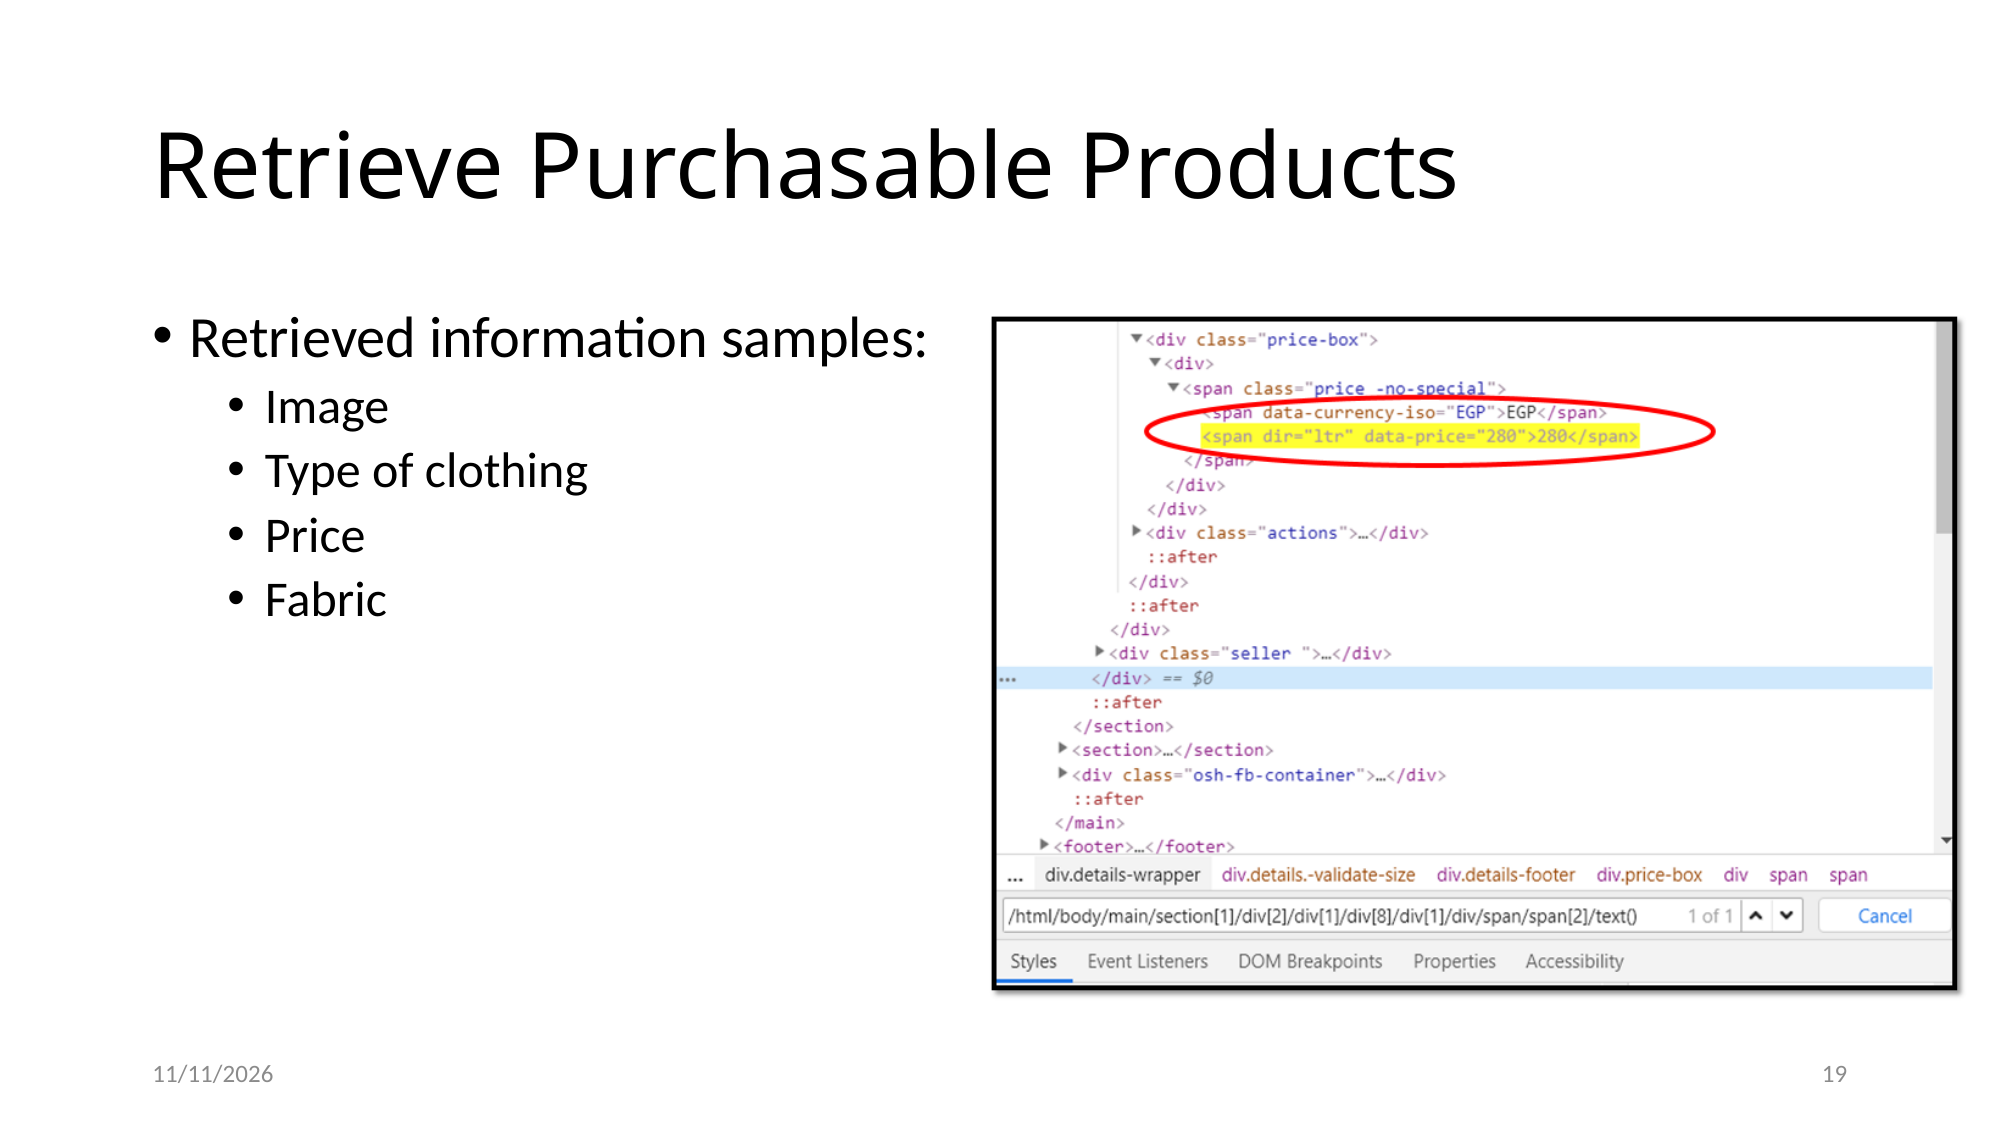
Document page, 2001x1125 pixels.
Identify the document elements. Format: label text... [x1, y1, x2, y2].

slide_number 19 [1412, 1042, 1863, 1103]
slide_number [137, 1042, 588, 1103]
list Retrieved information samples: Image Type of clothing Price Fabric [137, 299, 1863, 1014]
picture [981, 307, 1967, 1005]
title Retrieve Purchasable Products [137, 59, 1863, 278]
